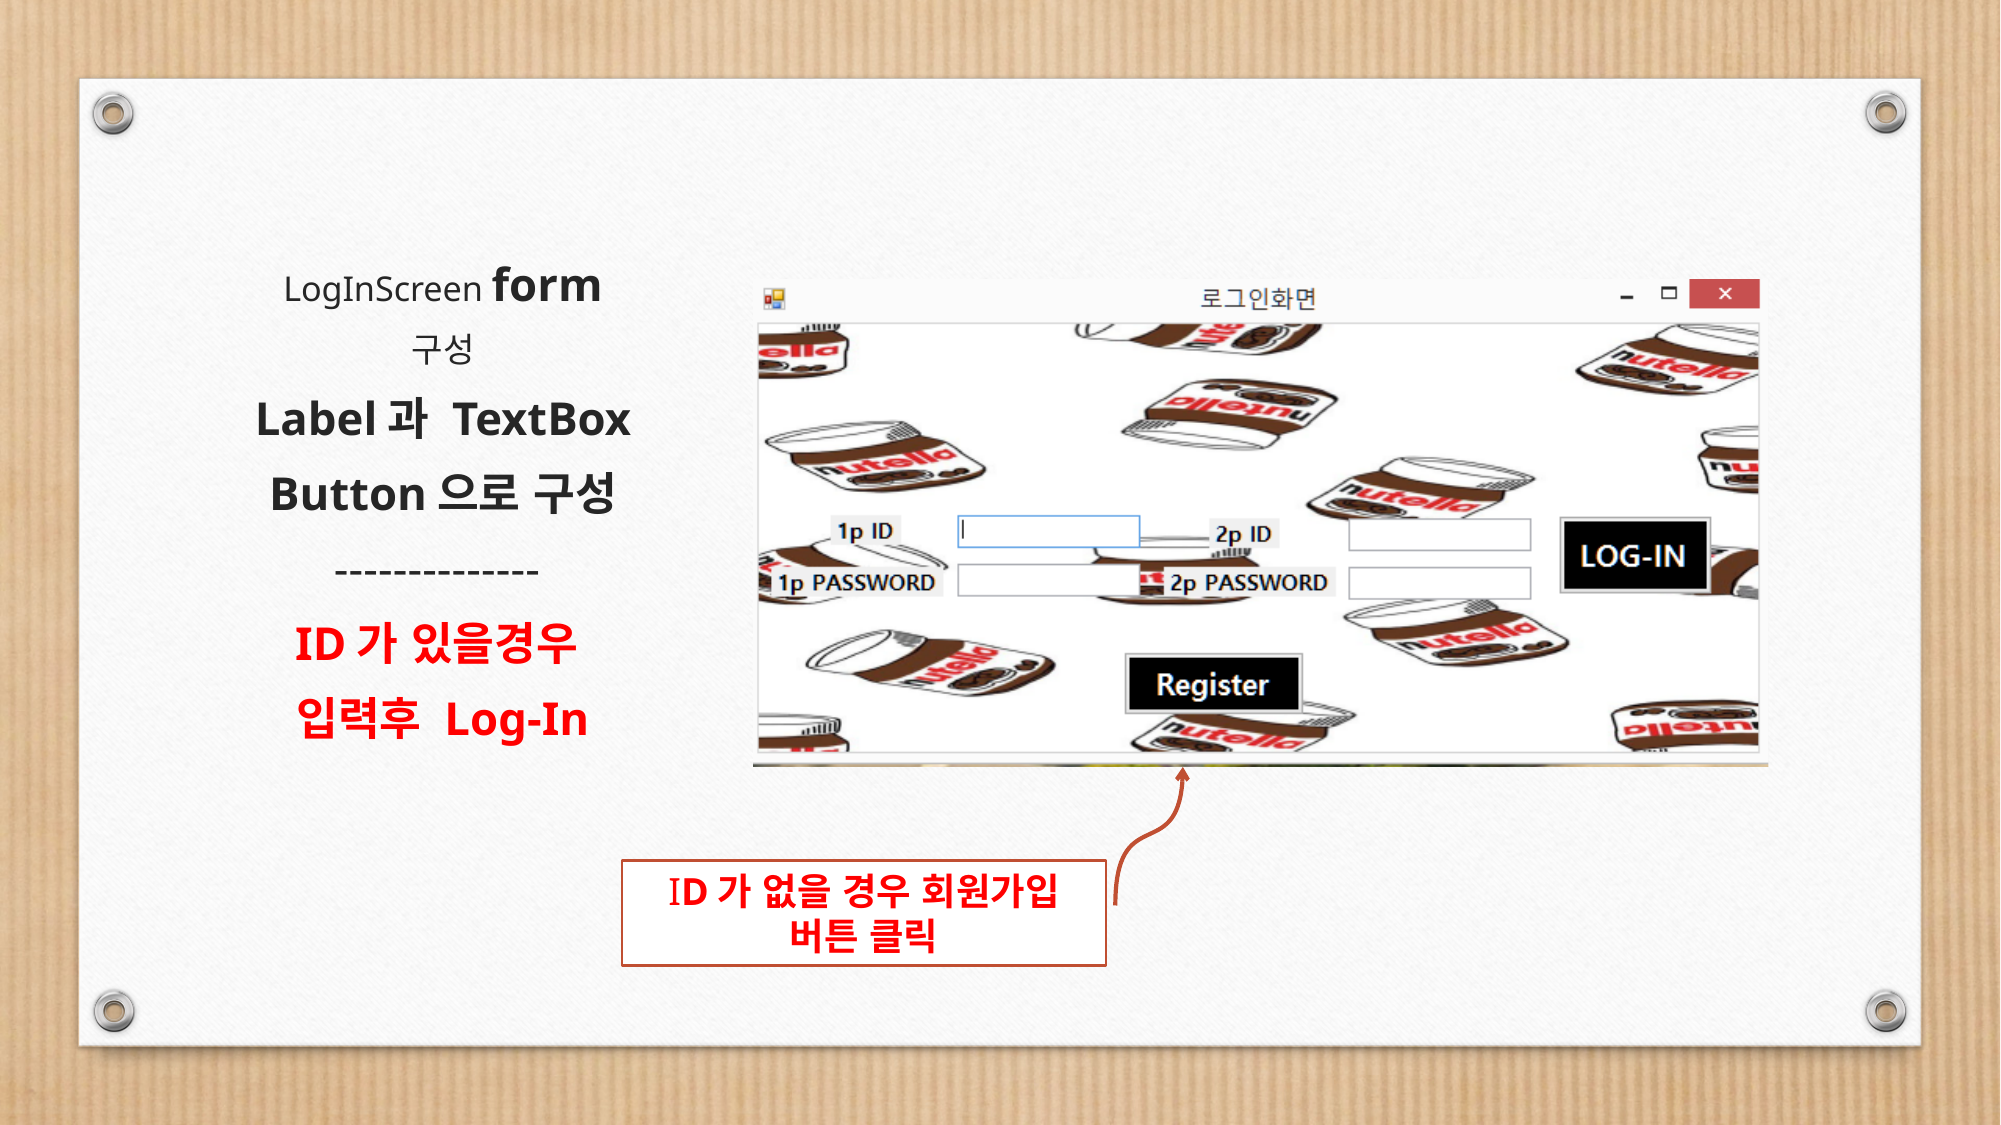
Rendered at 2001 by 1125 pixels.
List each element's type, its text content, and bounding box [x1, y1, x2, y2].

list LogInScreen form 구성 Label과 TextBox Button으로 구성 -------------- ID가 있을경우 입력후 Log-In [189, 248, 697, 755]
picture [0, 0, 2001, 1125]
text_box ID가 없을 경우 회원가입 버튼 클릭 [621, 859, 1107, 967]
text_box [1079, 802, 1219, 871]
